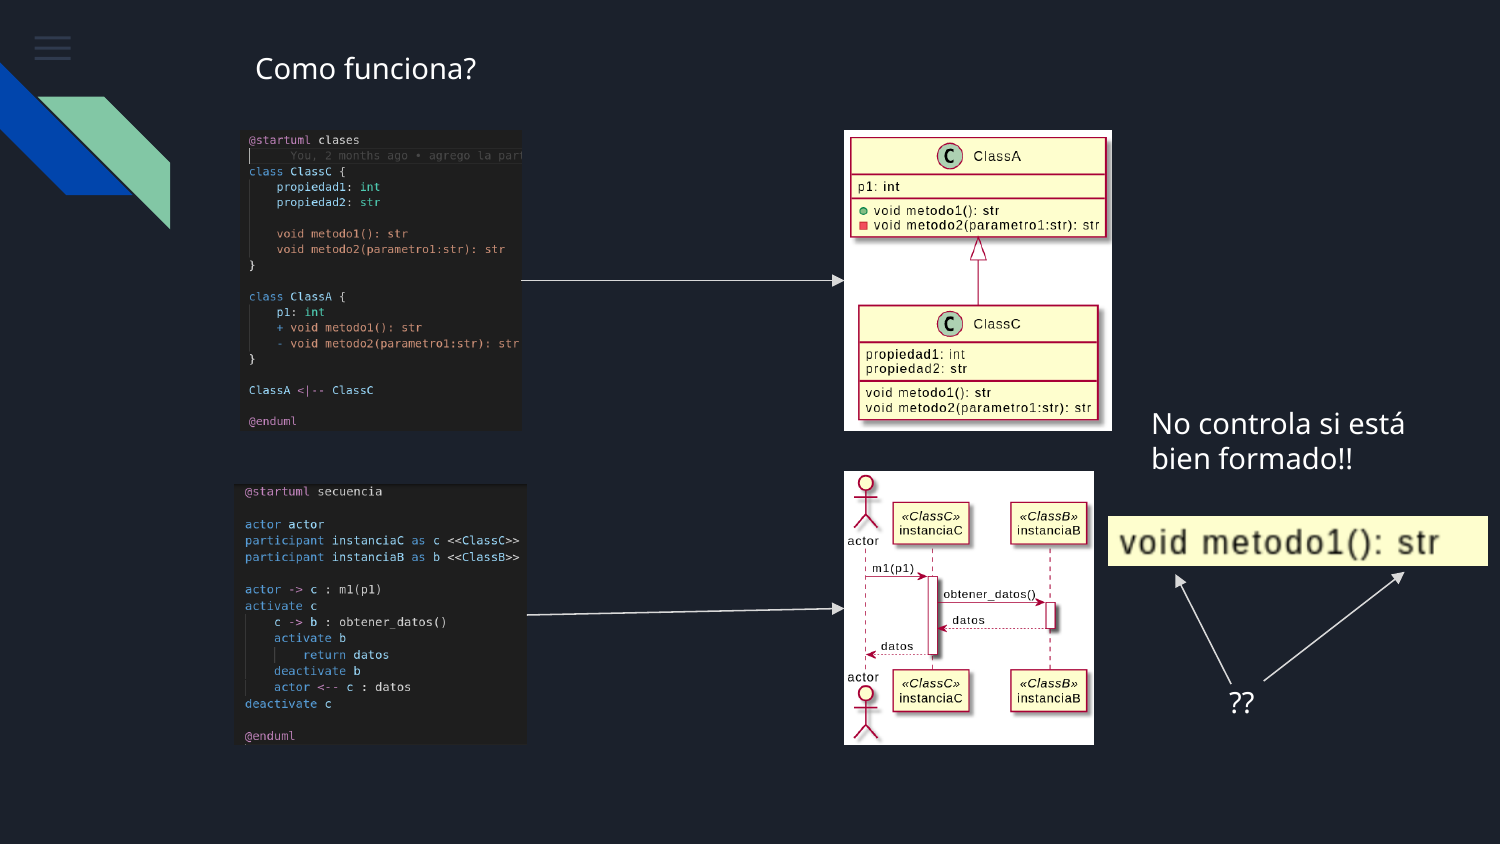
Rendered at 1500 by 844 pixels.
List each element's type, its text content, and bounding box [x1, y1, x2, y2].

picture [844, 471, 1095, 746]
picture [1107, 516, 1488, 566]
picture [844, 130, 1112, 431]
picture [239, 130, 522, 431]
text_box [1263, 571, 1405, 682]
text_box Como funciona? [240, 35, 671, 101]
text_box No controla si está bien formado!! [1135, 390, 1460, 491]
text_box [526, 608, 845, 616]
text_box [1175, 573, 1232, 685]
picture [234, 484, 528, 746]
text_box ?? [1214, 669, 1500, 735]
